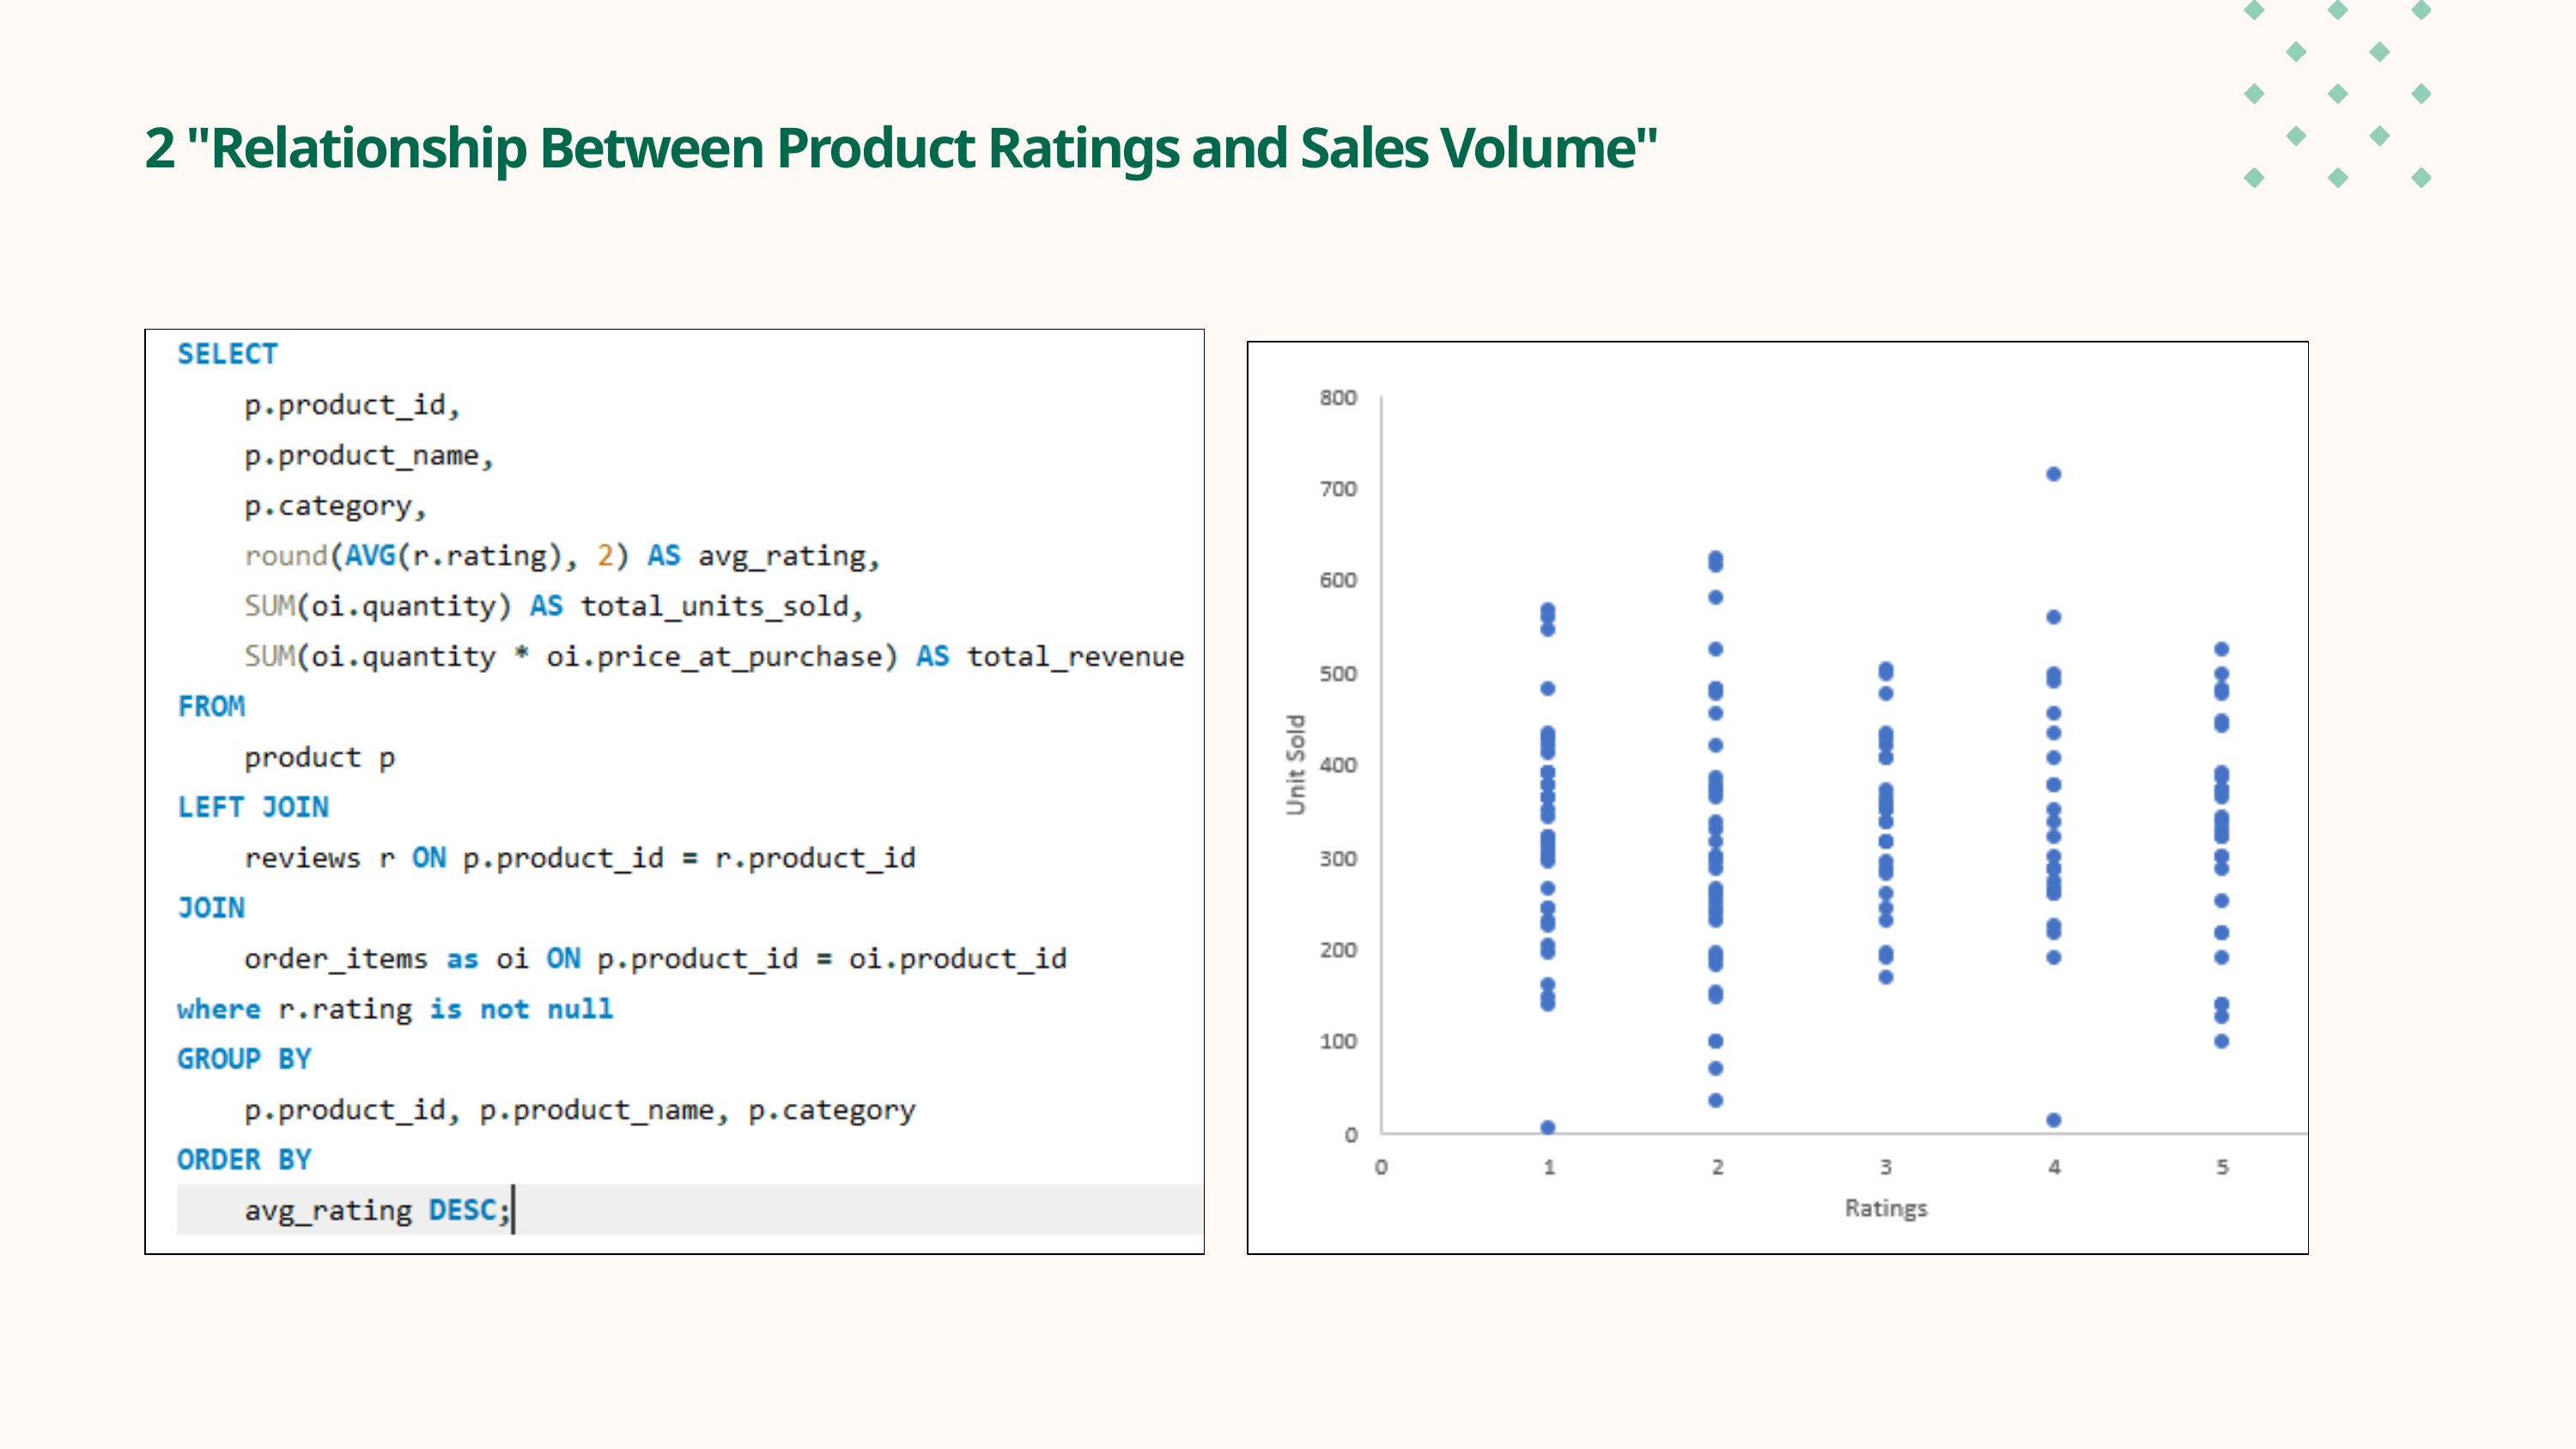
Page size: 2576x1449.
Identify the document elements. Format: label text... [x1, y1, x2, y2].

text_box [144, 329, 1205, 1254]
text_box [2244, 0, 2432, 188]
text_box 2 "Relationship Between Product Ratings and Sales Volume" [144, 101, 2081, 179]
text_box [1248, 342, 2309, 1254]
